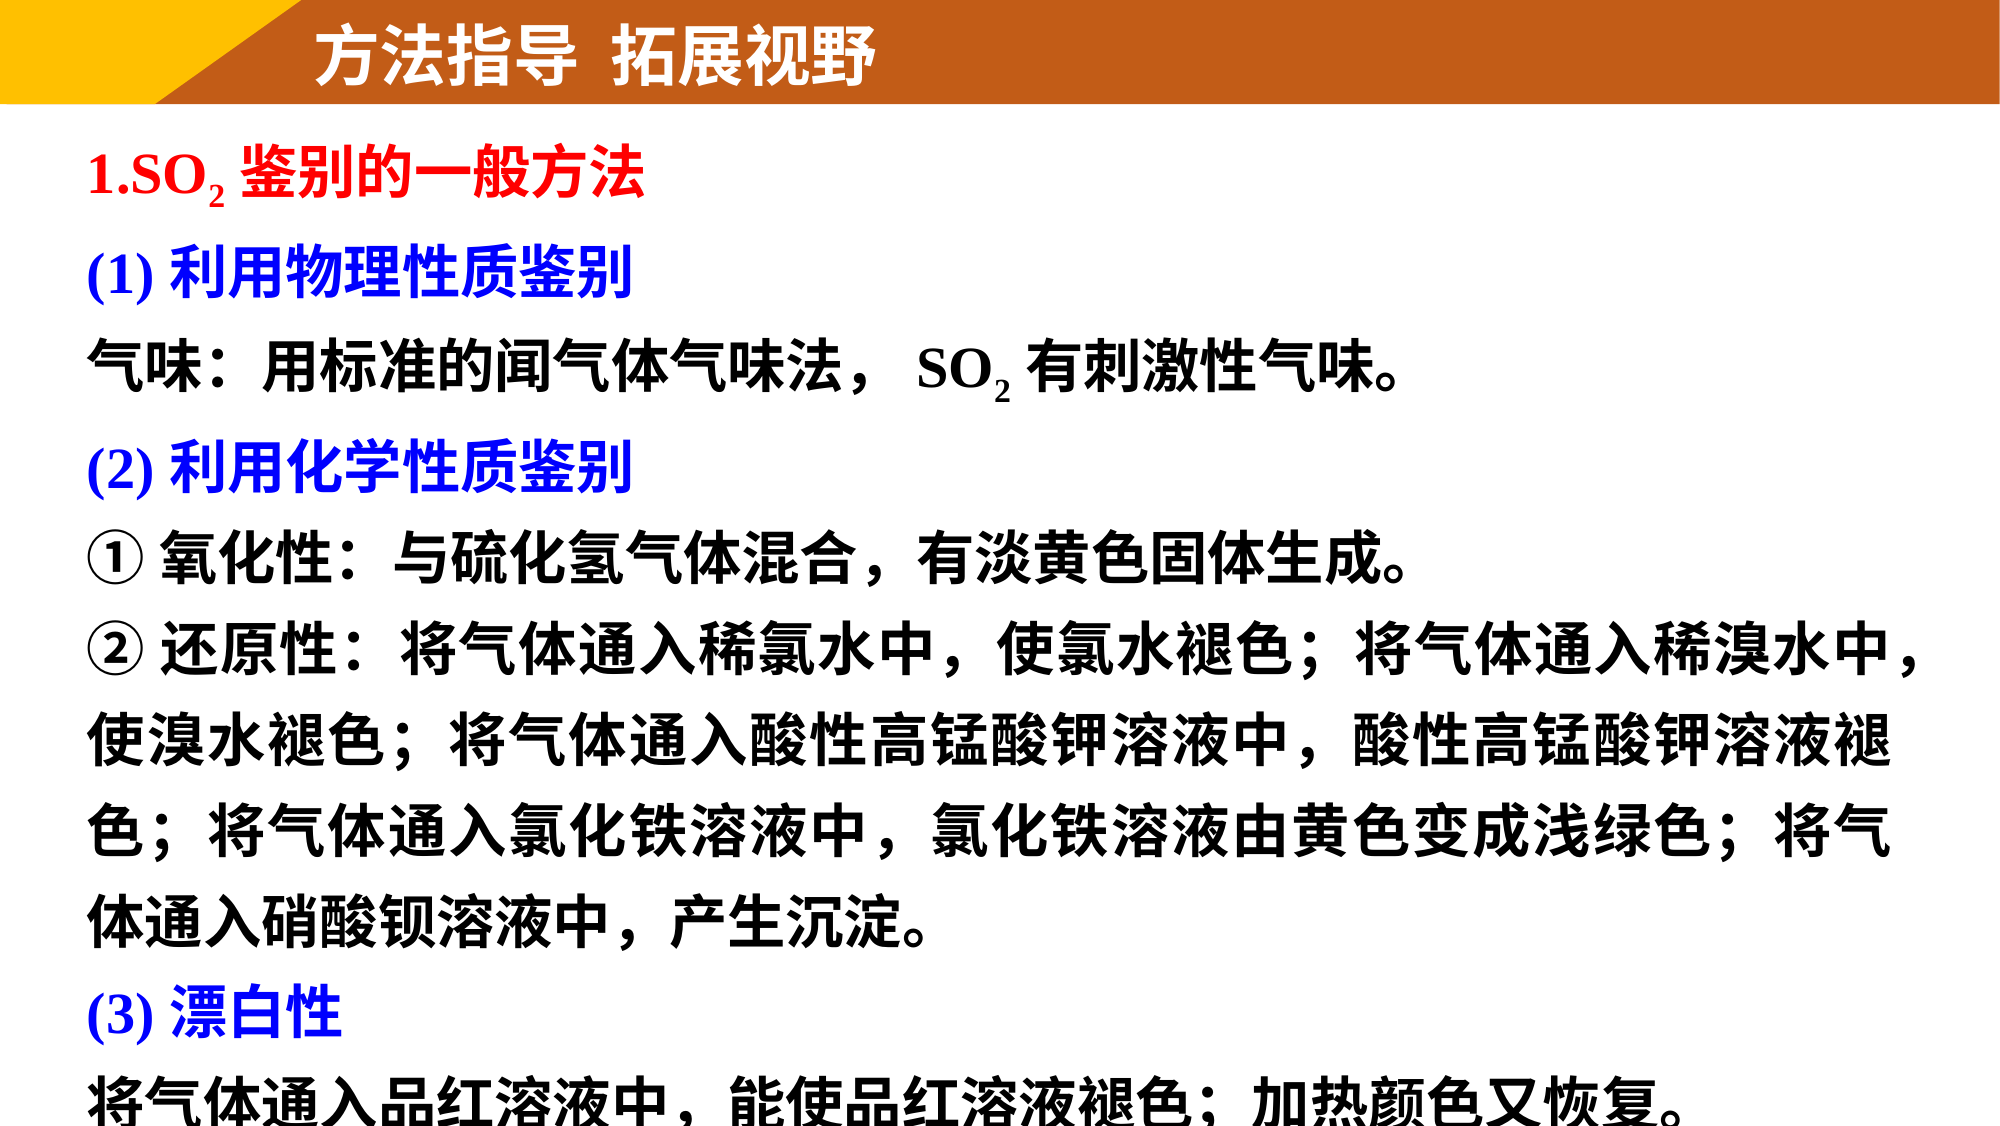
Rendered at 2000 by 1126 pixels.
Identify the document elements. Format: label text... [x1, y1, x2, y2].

text_box [302, 0, 2000, 106]
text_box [0, 0, 302, 105]
text_box 方法指导 拓展视野 [304, 5, 893, 101]
text_box 1.SO2鉴别的一般方法 (1)利用物理性质鉴别 气味：用标准的闻气体气味法，SO2有刺激性气味。 (2)利用化学性质鉴别 ①氧化性：与硫化氢气体混合，有淡黄色固体生成。 ②还原性：将气体通入稀氯水中，使氯水褪色；将气体通入稀溴水中，使溴水褪色；将气体通入酸性高锰酸钾溶液中，酸性高锰酸钾溶液褪色；将气体通入氯化铁溶液中，氯化铁溶液由黄色变成浅绿色；将气体通入硝酸钡溶液中，产生沉淀。 (3)漂白性 将气体通入品红溶液中，能使品红溶液褪色；加热颜色又恢复。 [72, 106, 1907, 1126]
